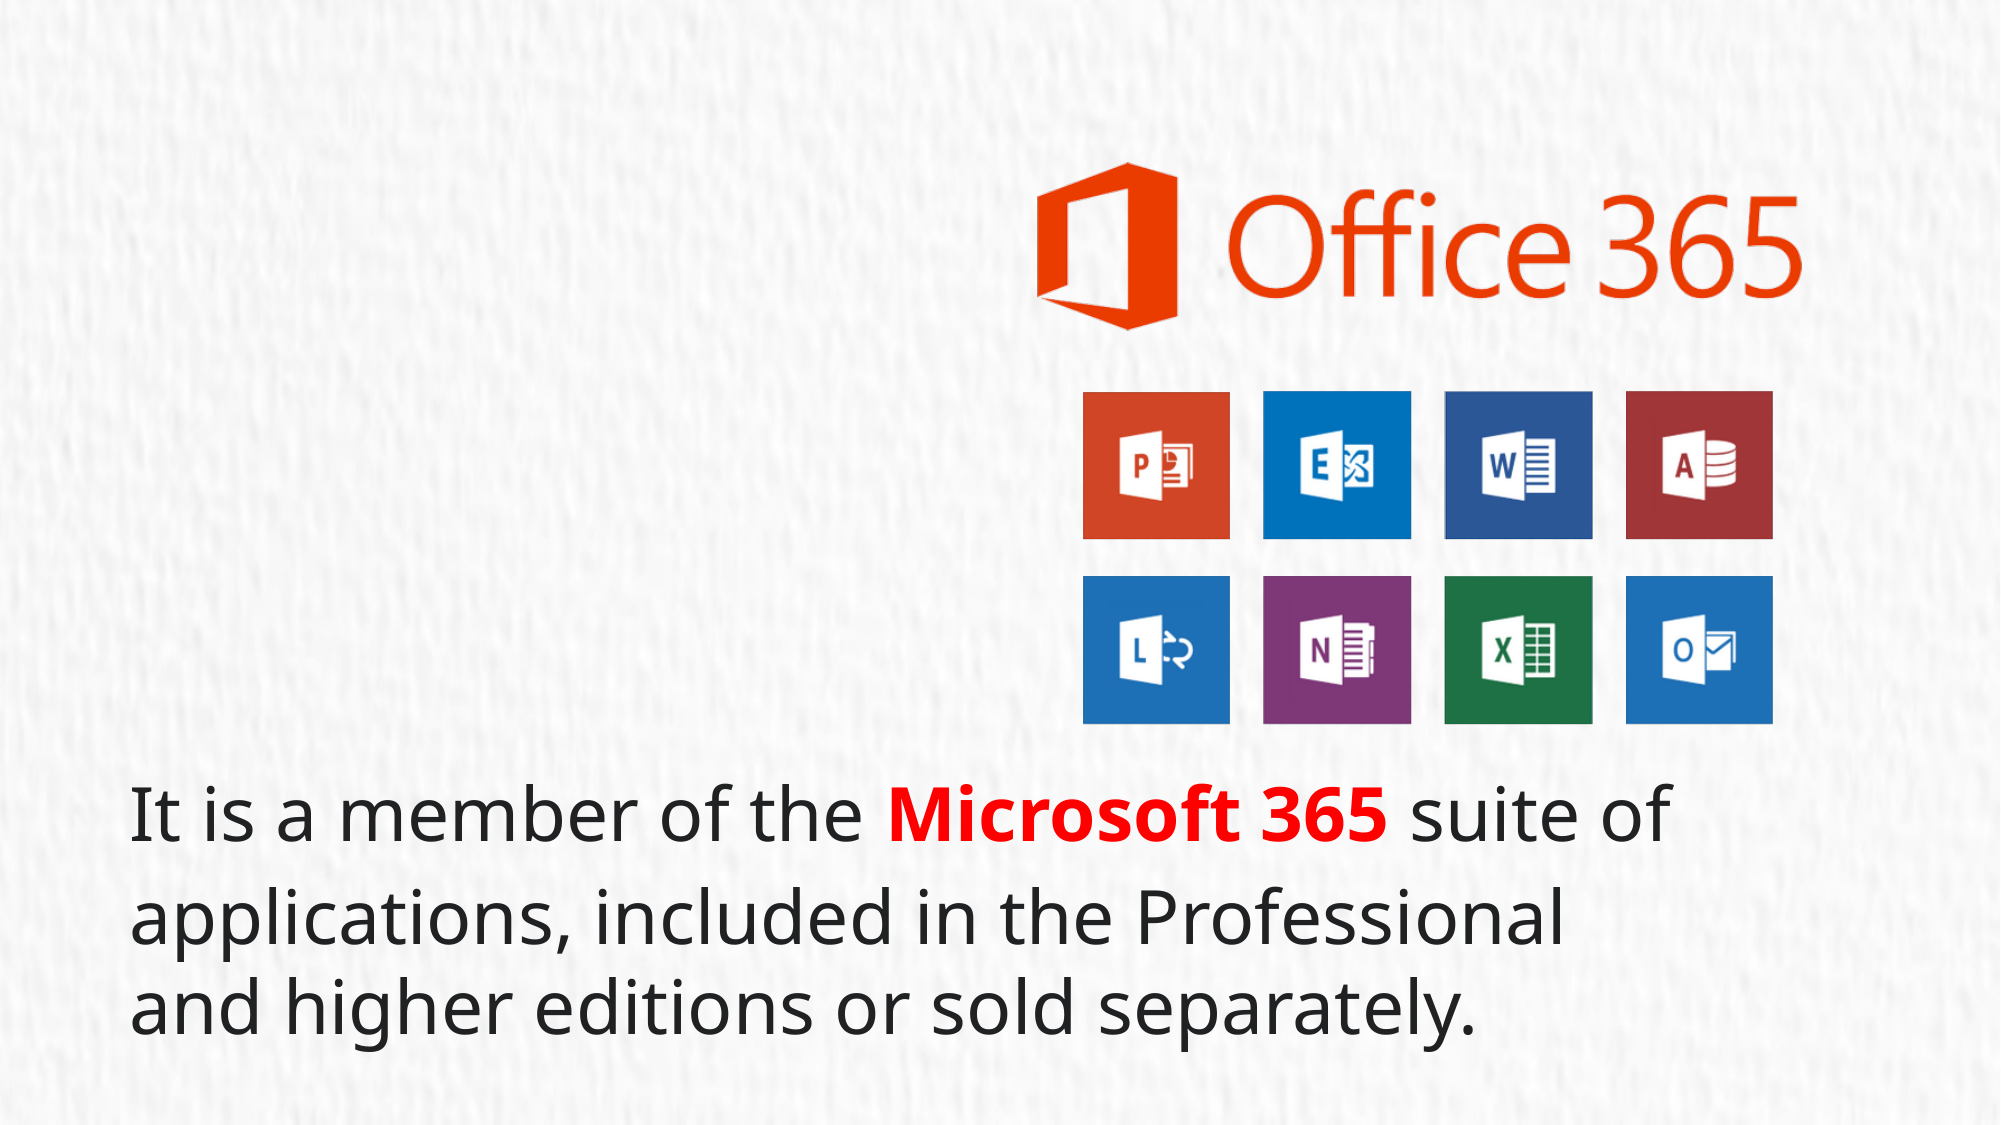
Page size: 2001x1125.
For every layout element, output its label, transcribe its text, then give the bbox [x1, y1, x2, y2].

picture [0, 0, 2001, 1125]
text_box It is a member of the Microsoft 365 suite of applications, included in the Professional and higher editions or sold separately. [114, 759, 1700, 1057]
